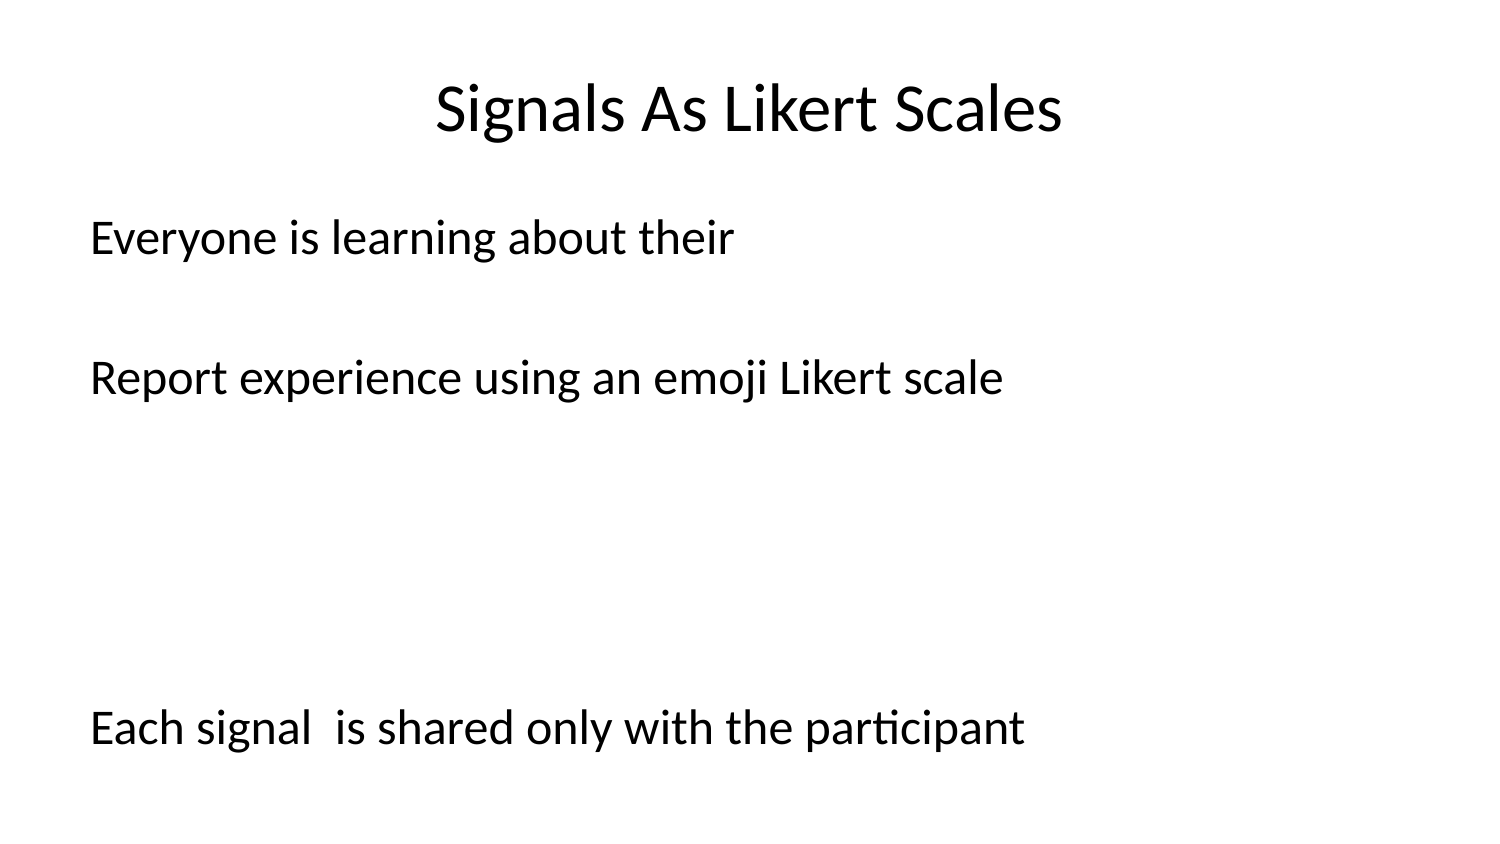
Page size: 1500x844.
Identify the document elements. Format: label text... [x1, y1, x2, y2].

title Signals As Likert Scales [75, 33, 1425, 175]
